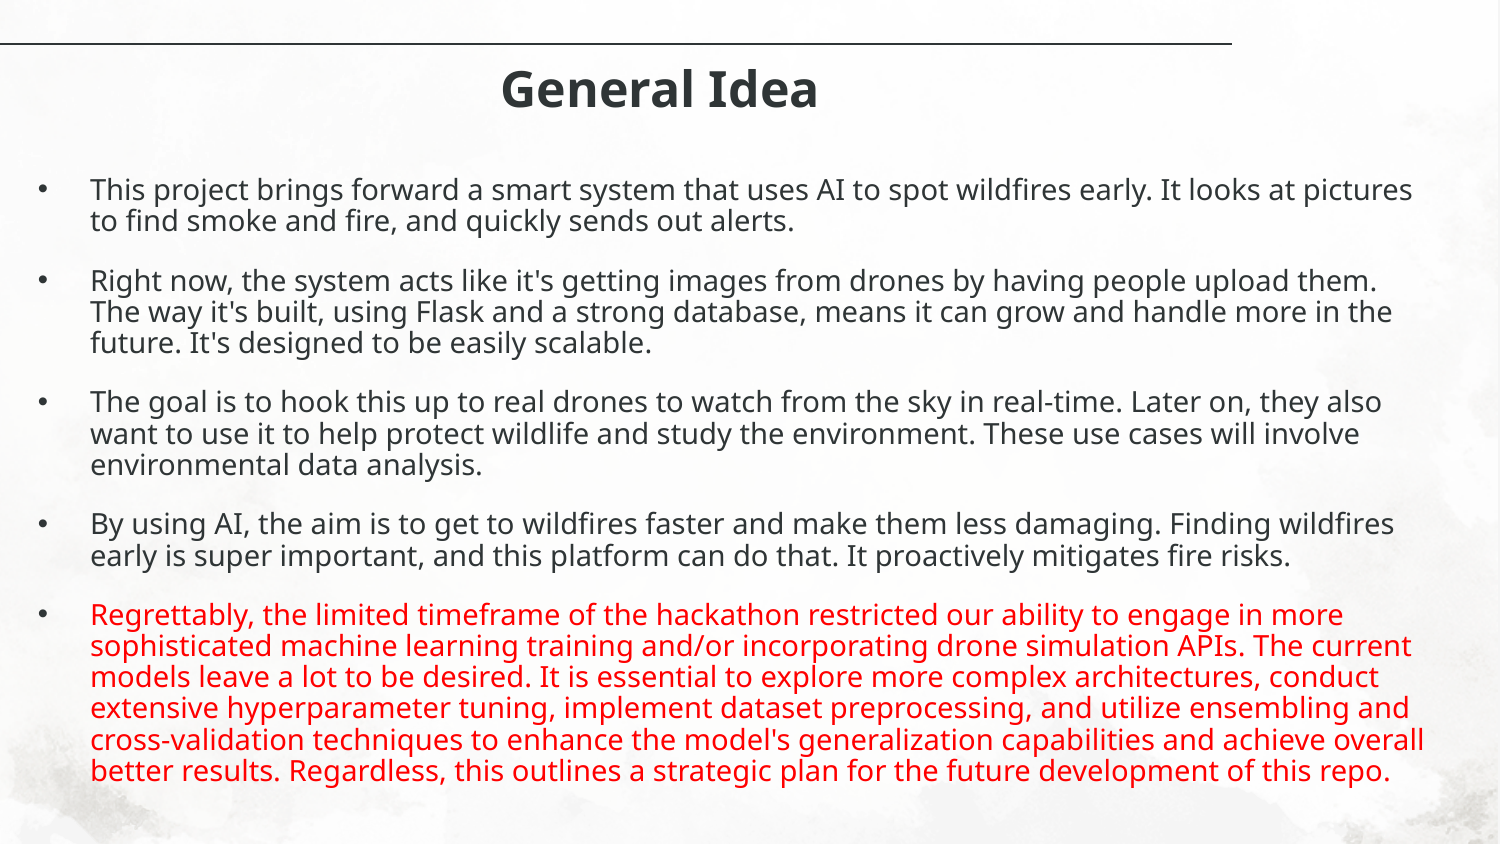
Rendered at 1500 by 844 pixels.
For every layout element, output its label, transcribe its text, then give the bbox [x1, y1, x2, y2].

title General Idea [485, 58, 957, 133]
subtitle This project brings forward a smart system that uses AI to spot wildfires early. It looks at pictures to find smoke and fire, and quickly sends out alerts. Right now, the system acts like it's getting images from drones by having people upload them. The way it's built, using Flask and a strong database, means it can grow and handle more in the future. It's designed to be easily scalable. The goal is to hook this up to real drones to watch from the sky in real-time. Later on, they also want to use it to help protect wildlife and study the environment. These use cases will involve environmental data analysis. By using AI, the aim is to get to wildfires faster and make them less damaging. Finding wildfires early is super important, and this platform can do that. It proactively mitigates fire risks. Regrettably, the limited timeframe of the hackathon restricted our ability to engage in more sophisticated machine learning training and/or incorporating drone simulation APIs. The current models leave a lot to be desired. It is essential to explore more complex architectures, conduct extensive hyperparameter tuning, implement dataset preprocessing, and utilize ensembling and cross-validation techniques to enhance the model's generalization capabilities and achieve overall better results. Regardless, this outlines a strategic plan for the future development of this repo. [0, 160, 1442, 490]
picture [0, 0, 1498, 844]
